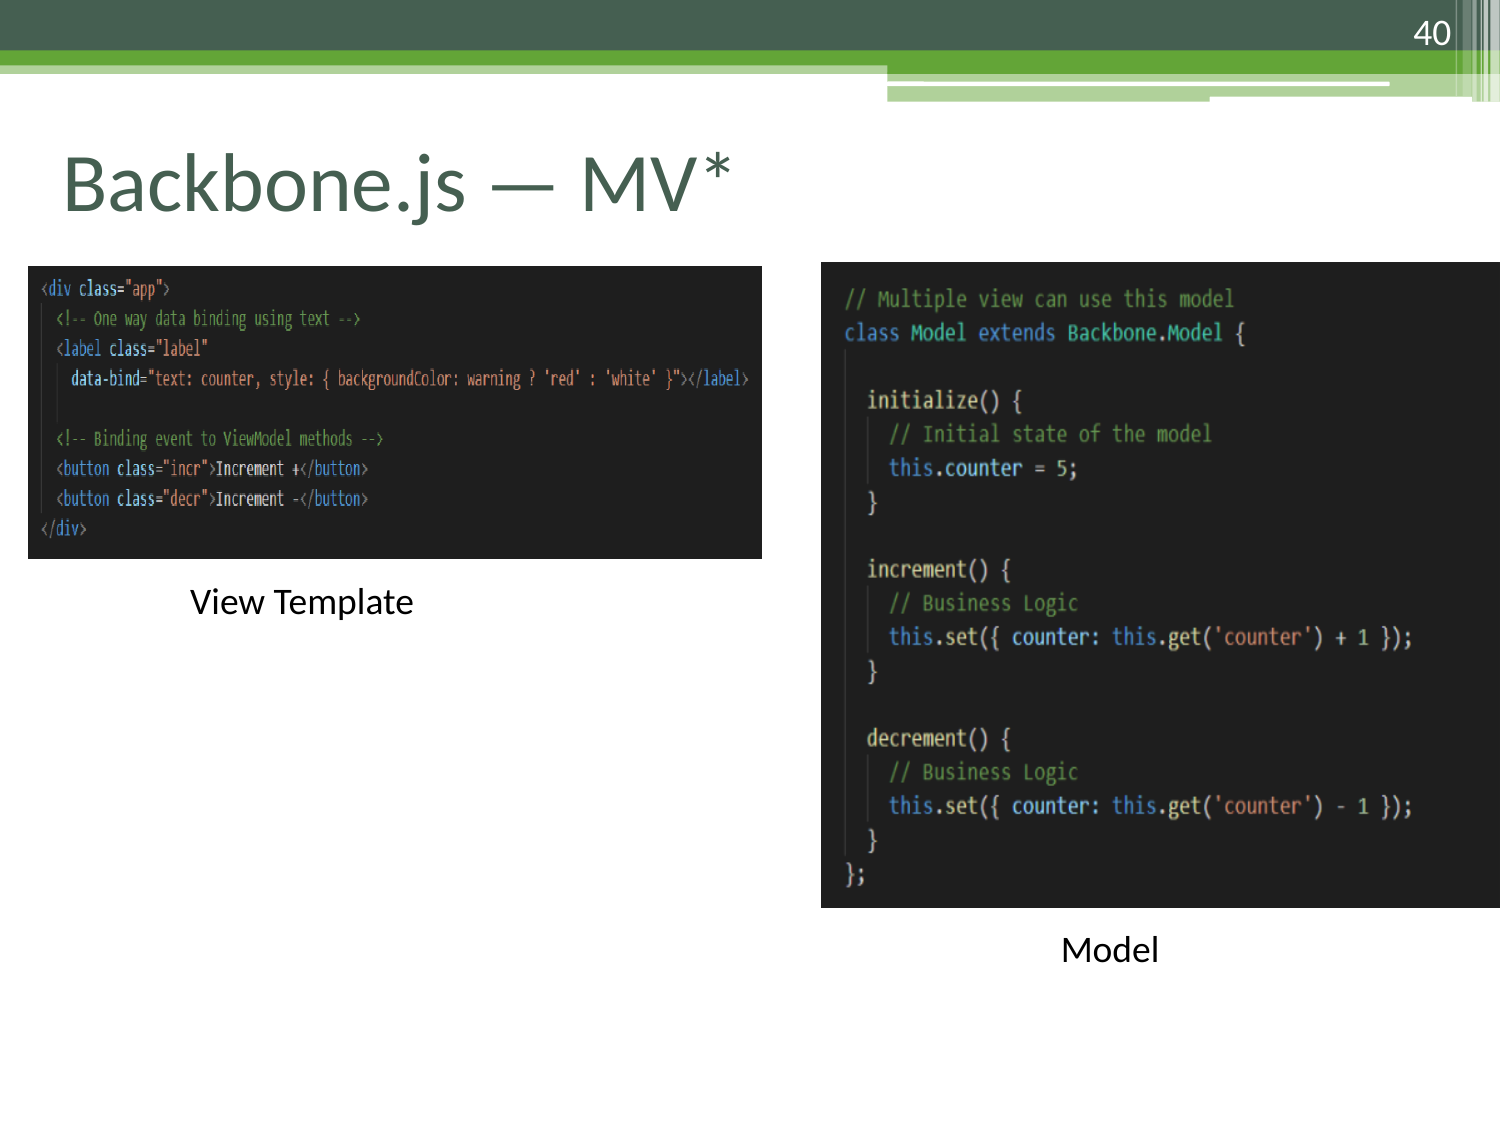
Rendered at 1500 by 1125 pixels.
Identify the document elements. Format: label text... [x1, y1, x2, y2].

text_box View Template [175, 569, 430, 630]
title Backbone.js — MV* [47, 90, 1398, 266]
picture [28, 266, 762, 559]
text_box Model [1045, 917, 1175, 978]
slide_number 40 [1341, 0, 1466, 61]
picture [821, 262, 1500, 908]
